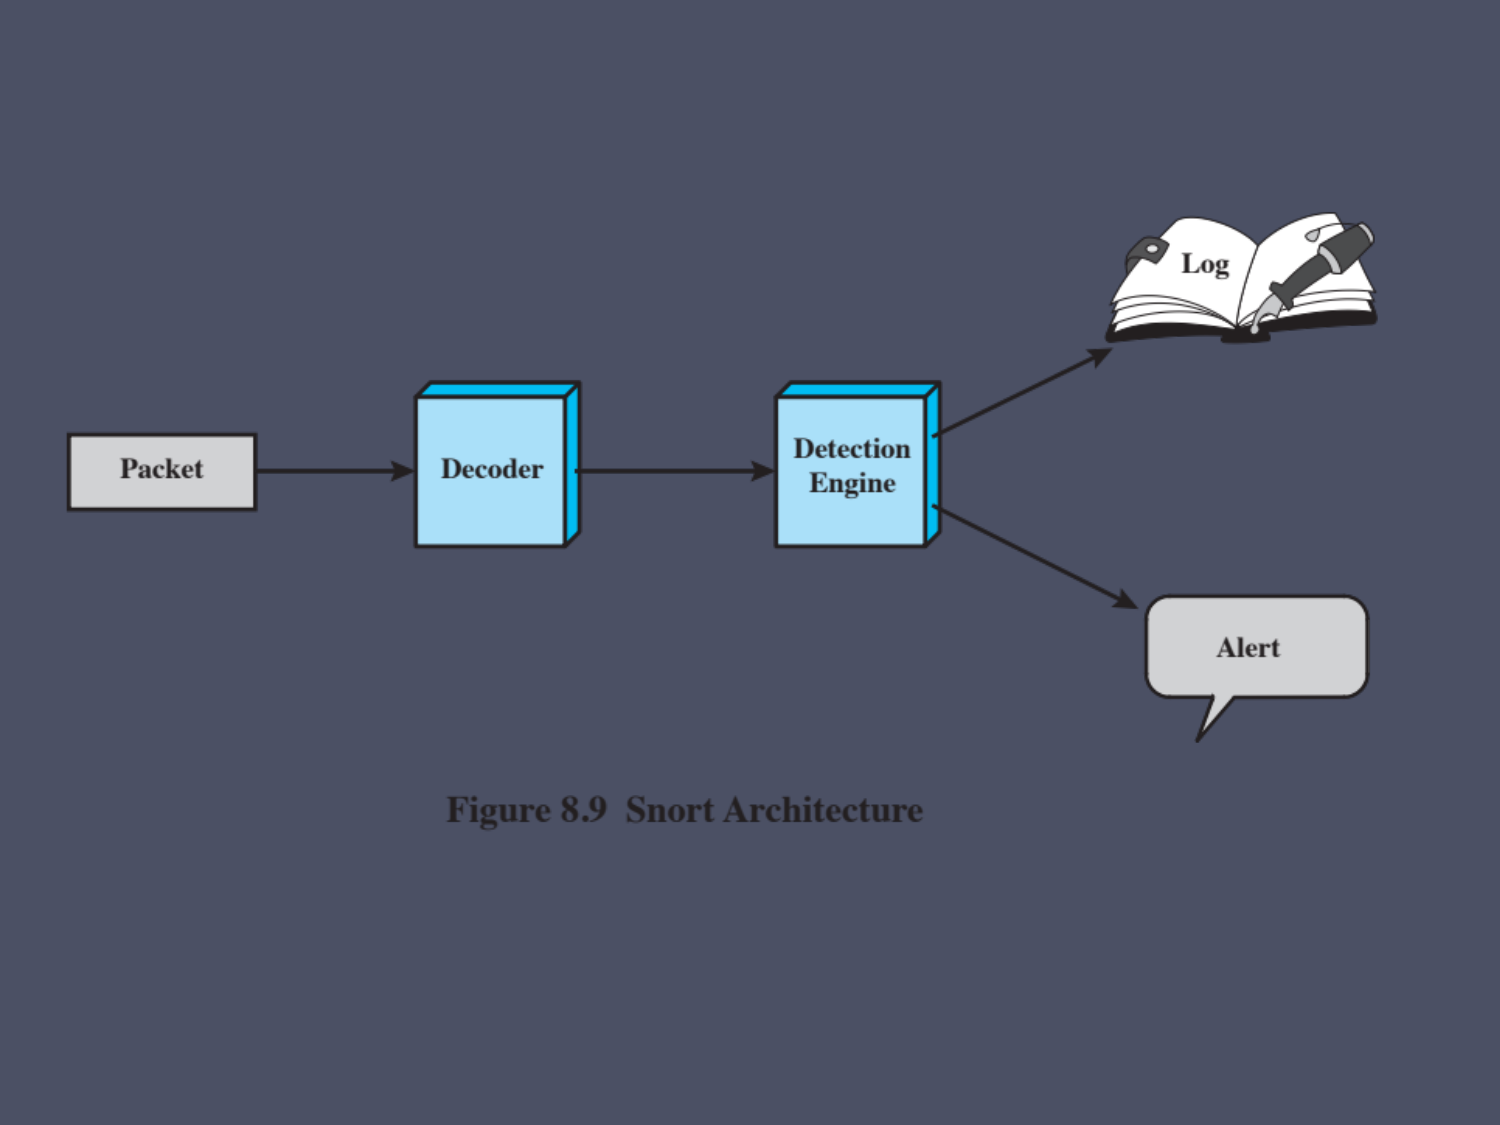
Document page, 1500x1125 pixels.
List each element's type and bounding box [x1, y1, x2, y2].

picture [20, 136, 1462, 885]
